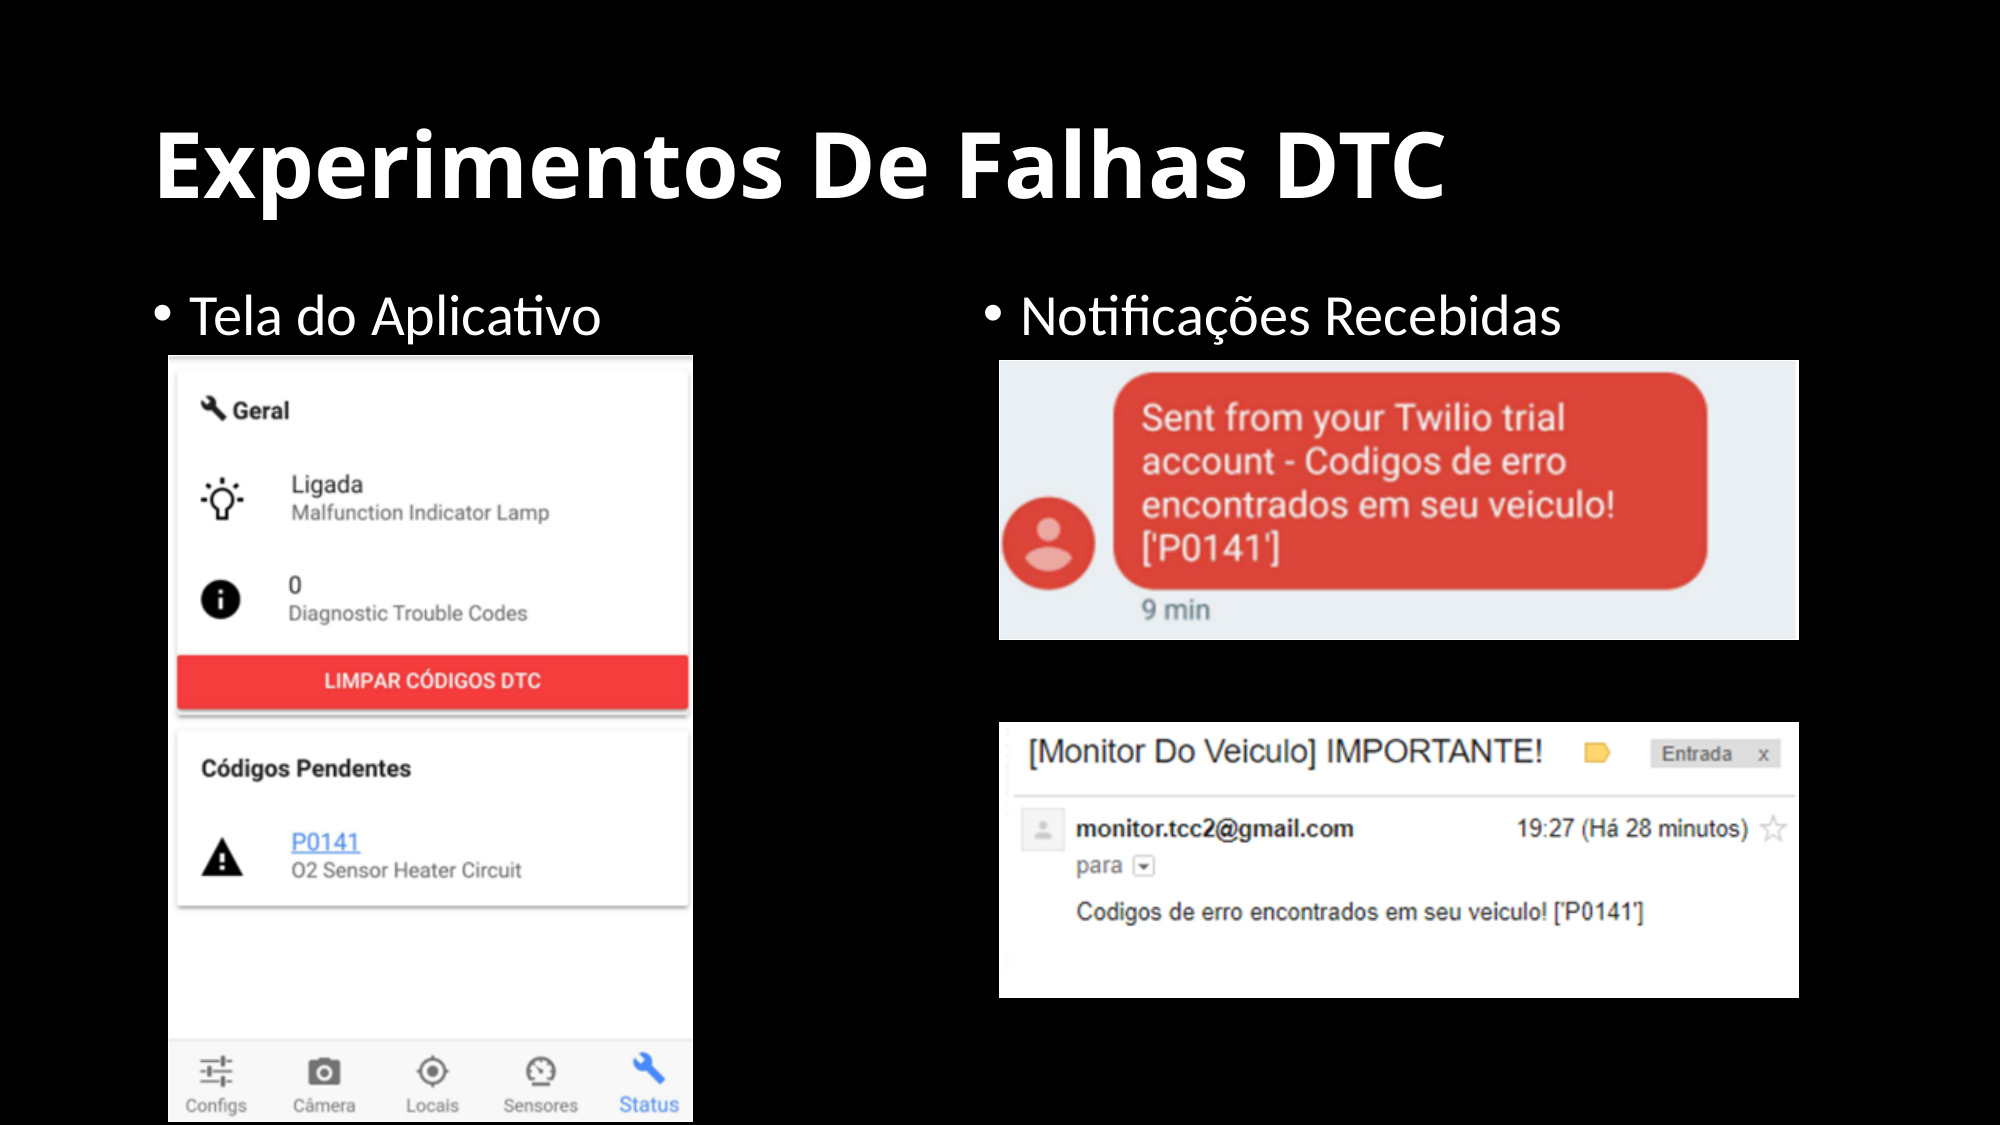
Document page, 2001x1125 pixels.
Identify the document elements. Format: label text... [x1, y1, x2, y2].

list Tela do Aplicativo [137, 277, 999, 385]
picture [999, 360, 1799, 640]
picture [168, 355, 693, 1122]
picture [999, 722, 1799, 998]
title Experimentos De Falhas DTC [137, 59, 1863, 278]
text_box Notificações Recebidas [967, 277, 1831, 384]
